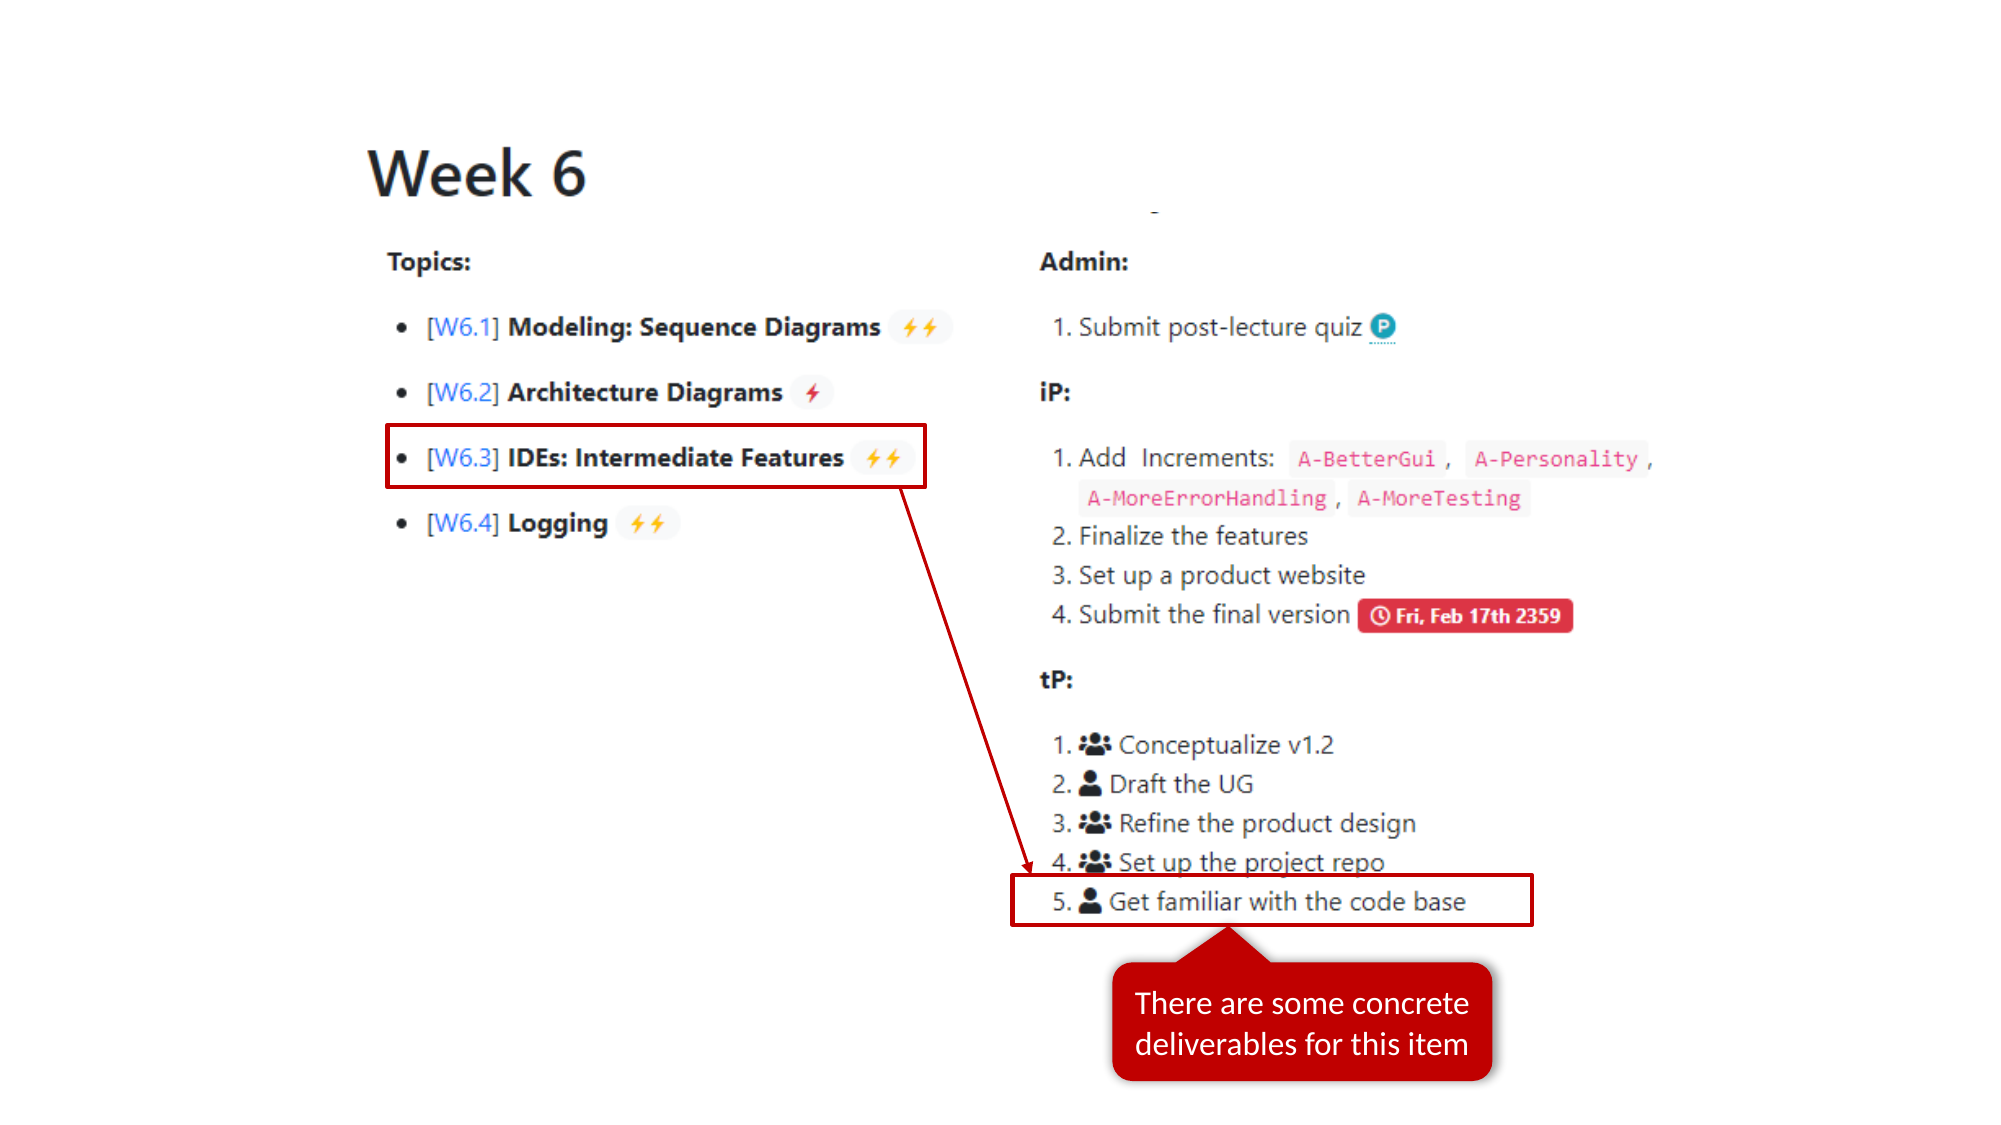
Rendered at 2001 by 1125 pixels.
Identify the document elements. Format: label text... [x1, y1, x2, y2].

picture [353, 126, 1826, 963]
text_box [1010, 873, 1534, 927]
text_box There are some concrete deliverables for this item [1110, 927, 1495, 1084]
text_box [899, 487, 1032, 876]
text_box [385, 423, 927, 489]
